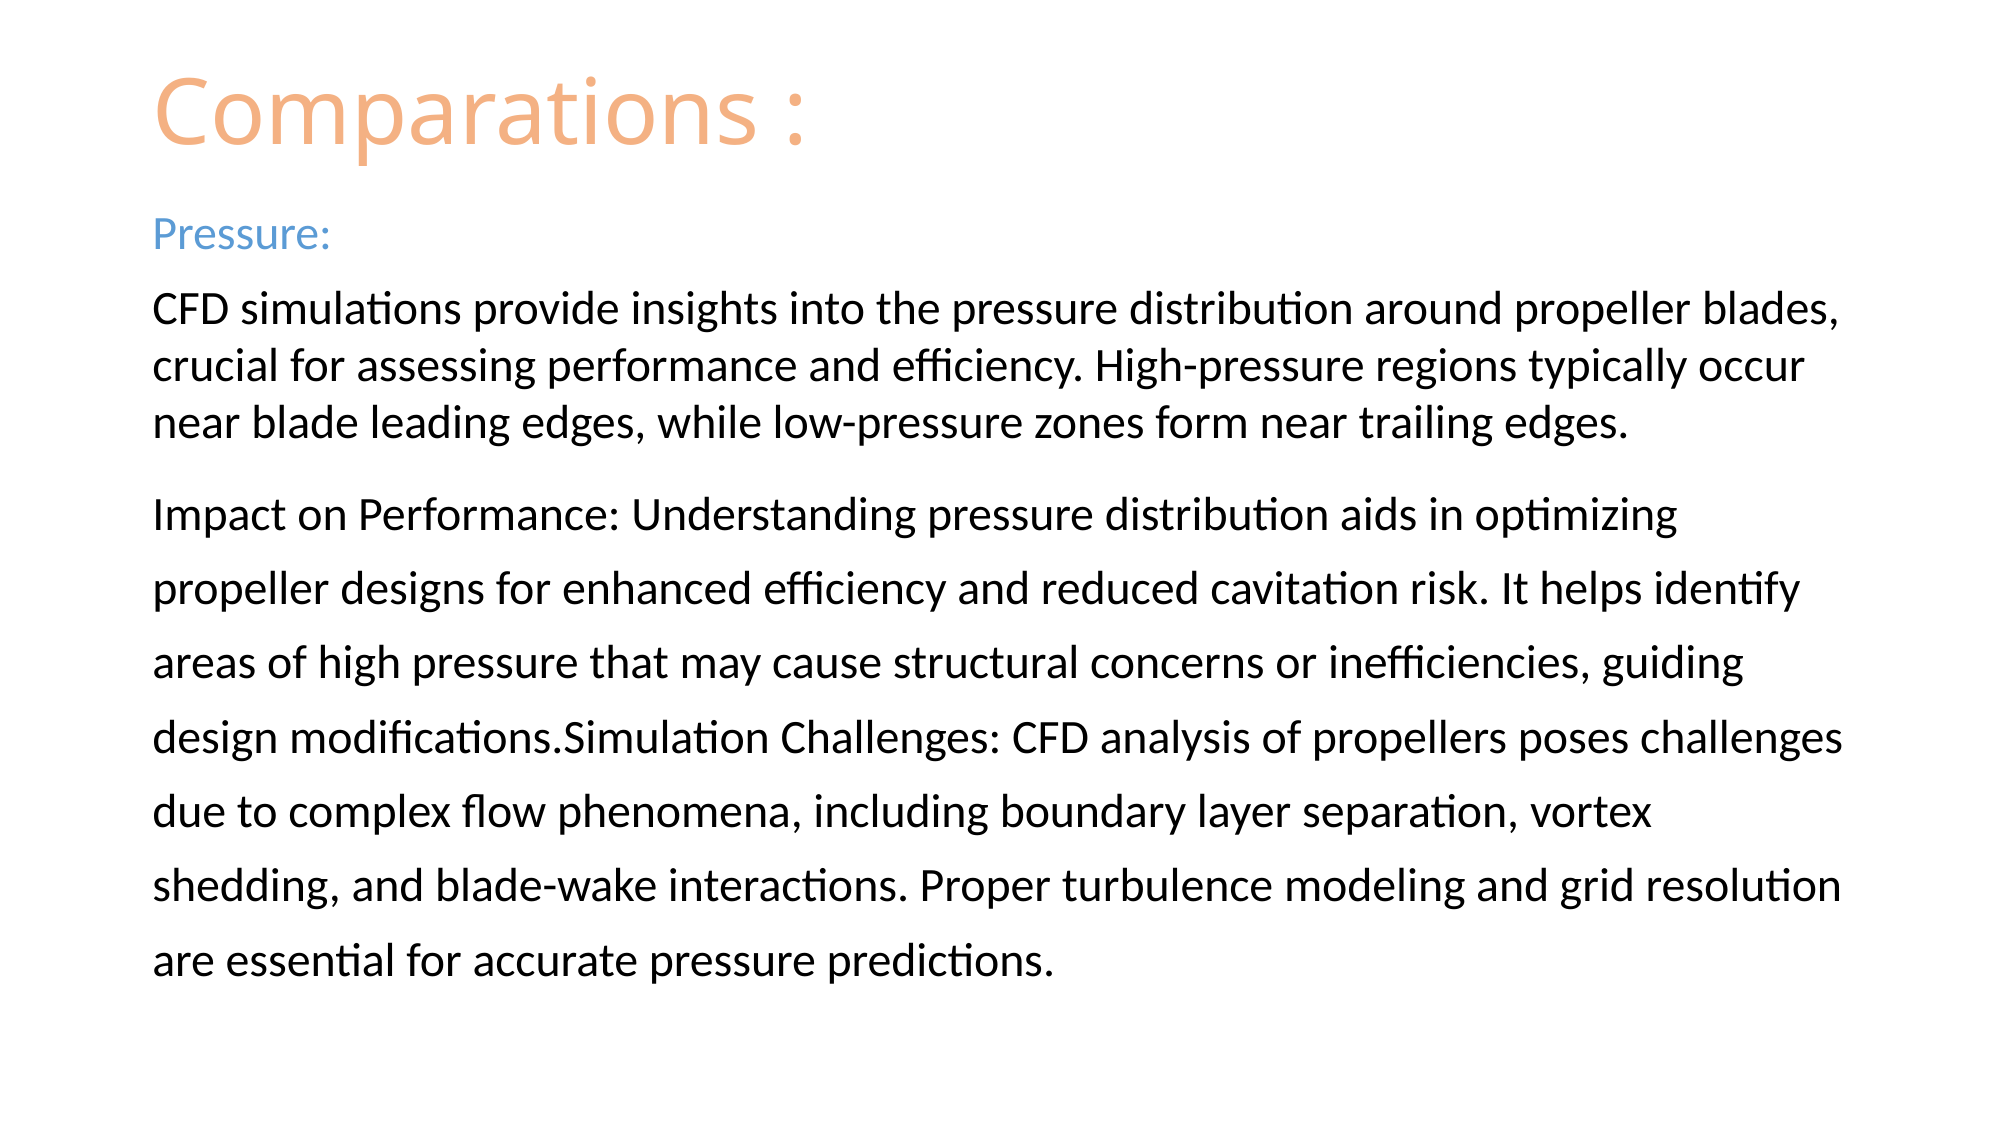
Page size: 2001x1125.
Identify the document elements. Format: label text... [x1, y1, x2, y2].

title Comparations : [137, 34, 1863, 194]
list Pressure: CFD simulations provide insights into the pressure distribution around propeller blades, crucial for assessing performance and efficiency. High-pressure regions typically occur near blade leading edges, while low-pressure zones form near trailing edges. Impact on Performance: Understanding pressure distribution aids in optimizing propeller designs for enhanced efficiency and reduced cavitation risk. It helps identify areas of high pressure that may cause structural concerns or inefficiencies, guiding design modifications.Simulation Challenges: CFD analysis of propellers poses challenges due to complex flow phenomena, including boundary layer separation, vortex shedding, and blade-wake interactions. Proper turbulence modeling and grid resolution are essential for accurate pressure predictions. [137, 194, 1863, 1014]
